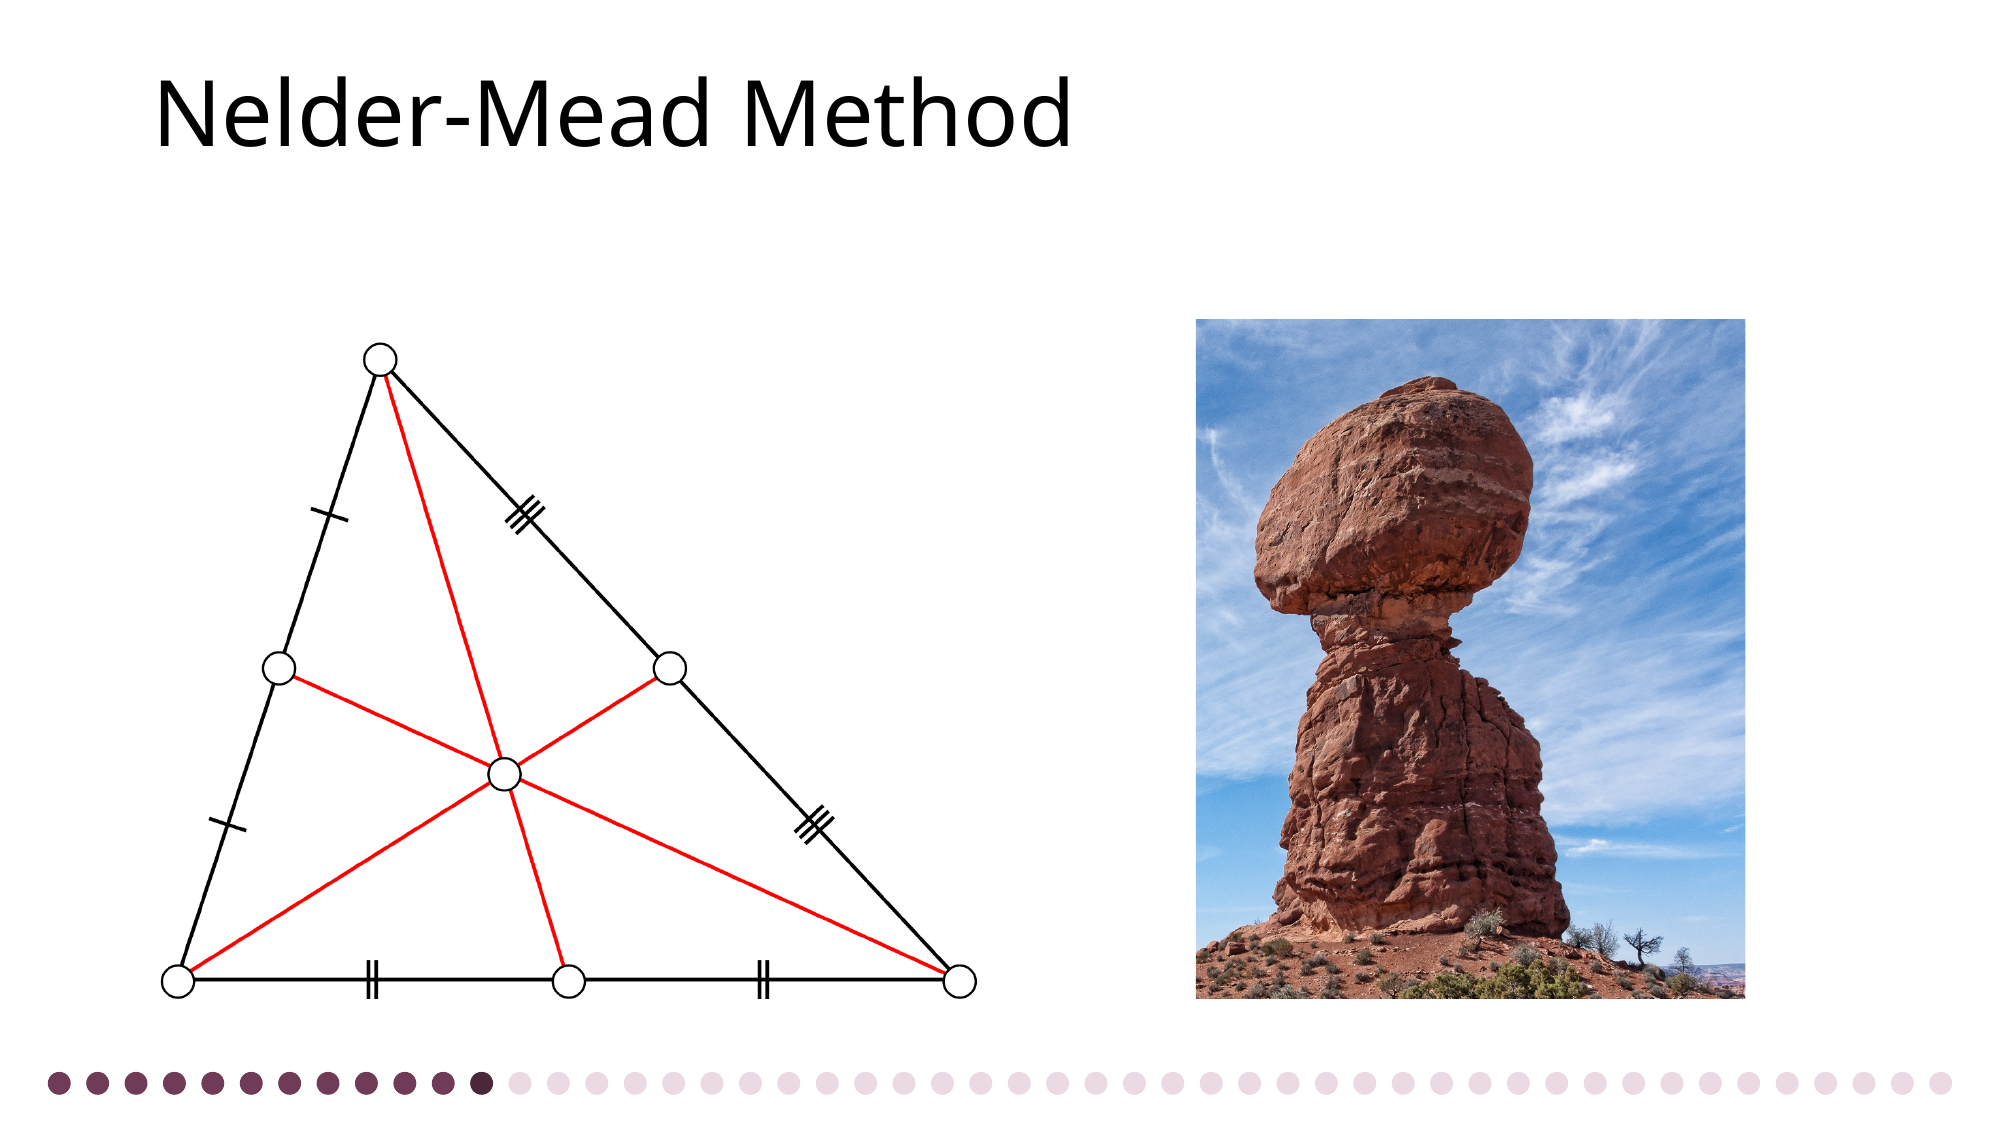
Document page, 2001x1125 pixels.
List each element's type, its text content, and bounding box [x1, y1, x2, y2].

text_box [20, 1043, 1980, 1094]
picture [149, 333, 987, 1010]
text_box Nelder-Mead Method [137, 59, 1863, 278]
picture [1195, 319, 1746, 999]
